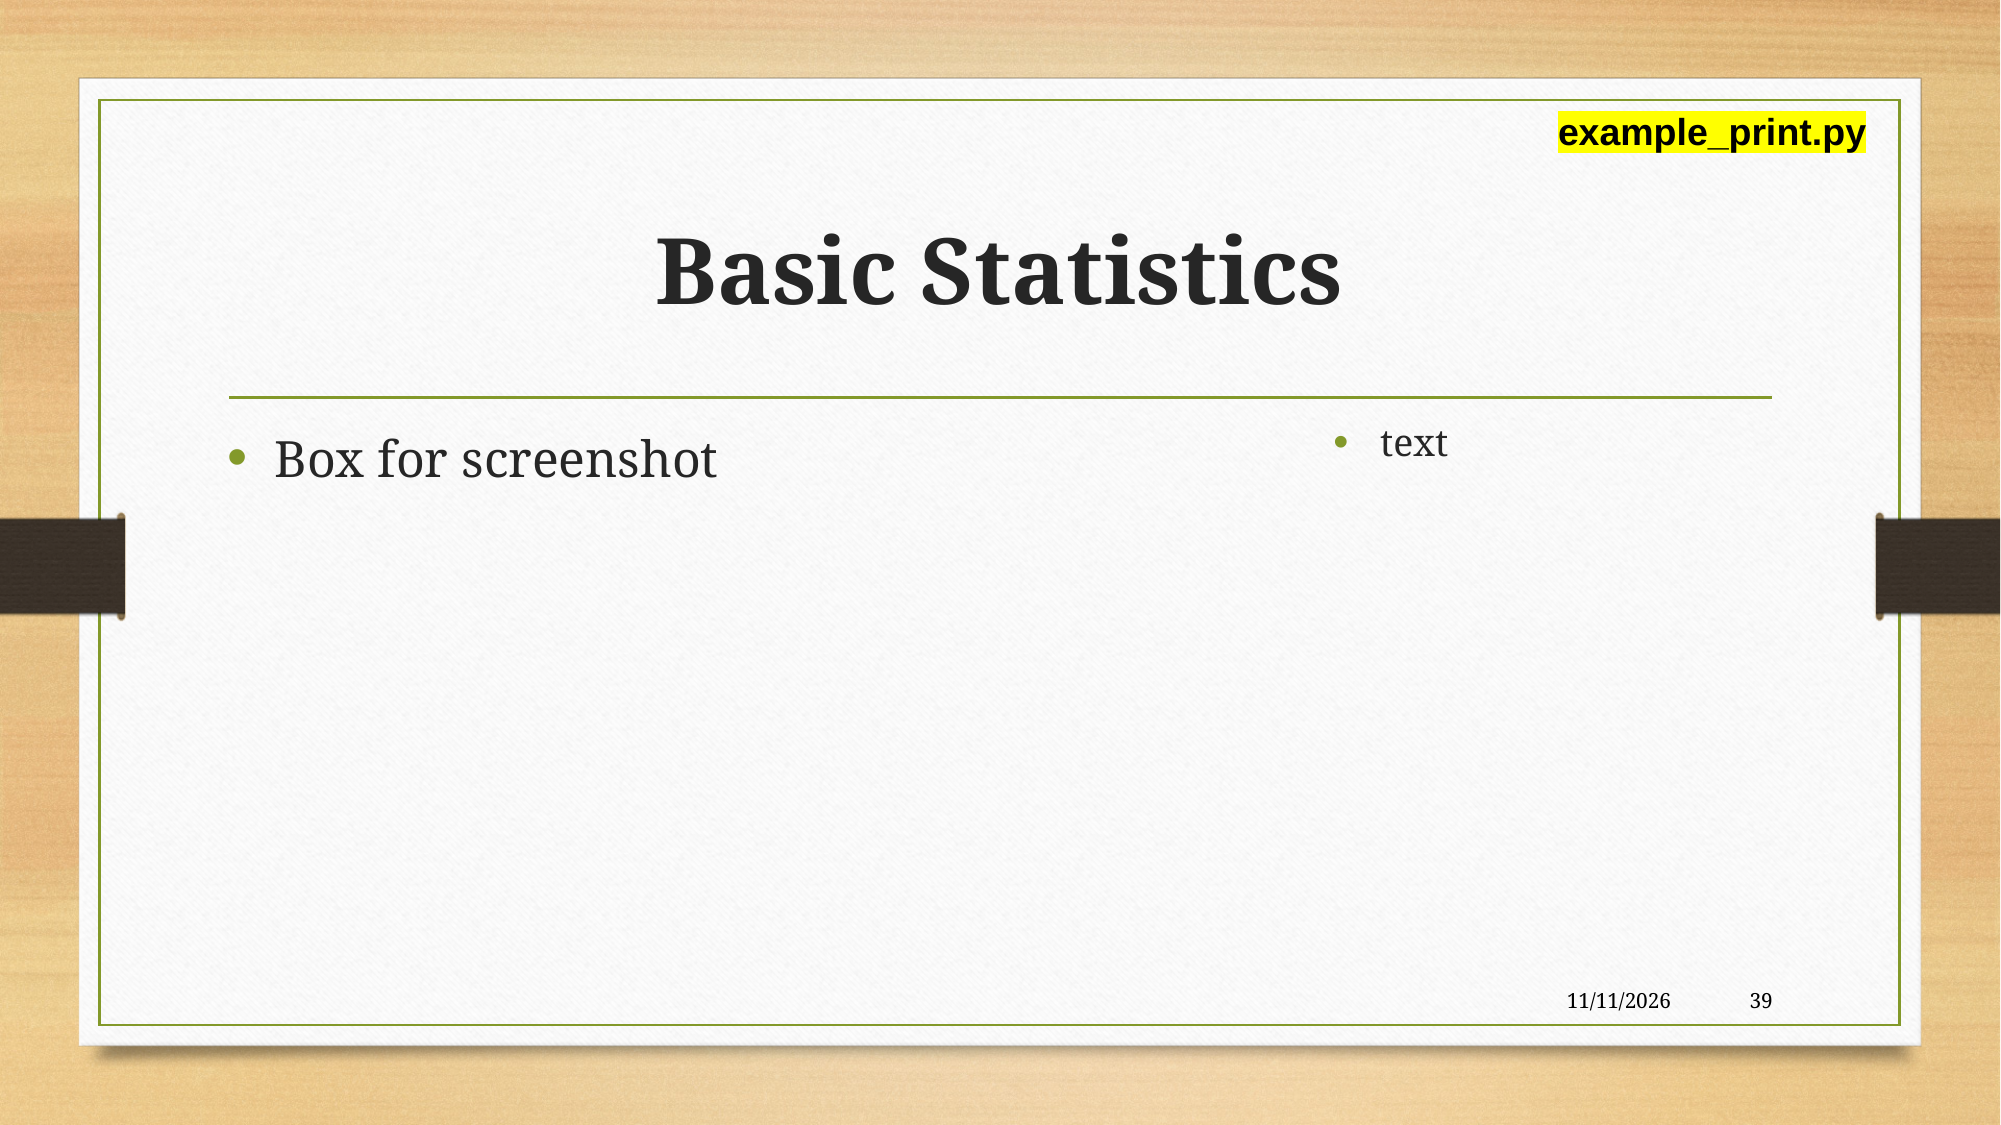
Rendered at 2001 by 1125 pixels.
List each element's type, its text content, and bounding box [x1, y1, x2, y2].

list Box for screenshot [212, 419, 1319, 964]
text_box example_print.py [1543, 100, 1882, 161]
picture [0, 0, 2001, 1125]
text_box text [1318, 411, 1873, 943]
slide_number 39 [1698, 979, 1788, 1025]
title Basic Statistics [212, 161, 1788, 375]
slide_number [1423, 979, 1686, 1025]
